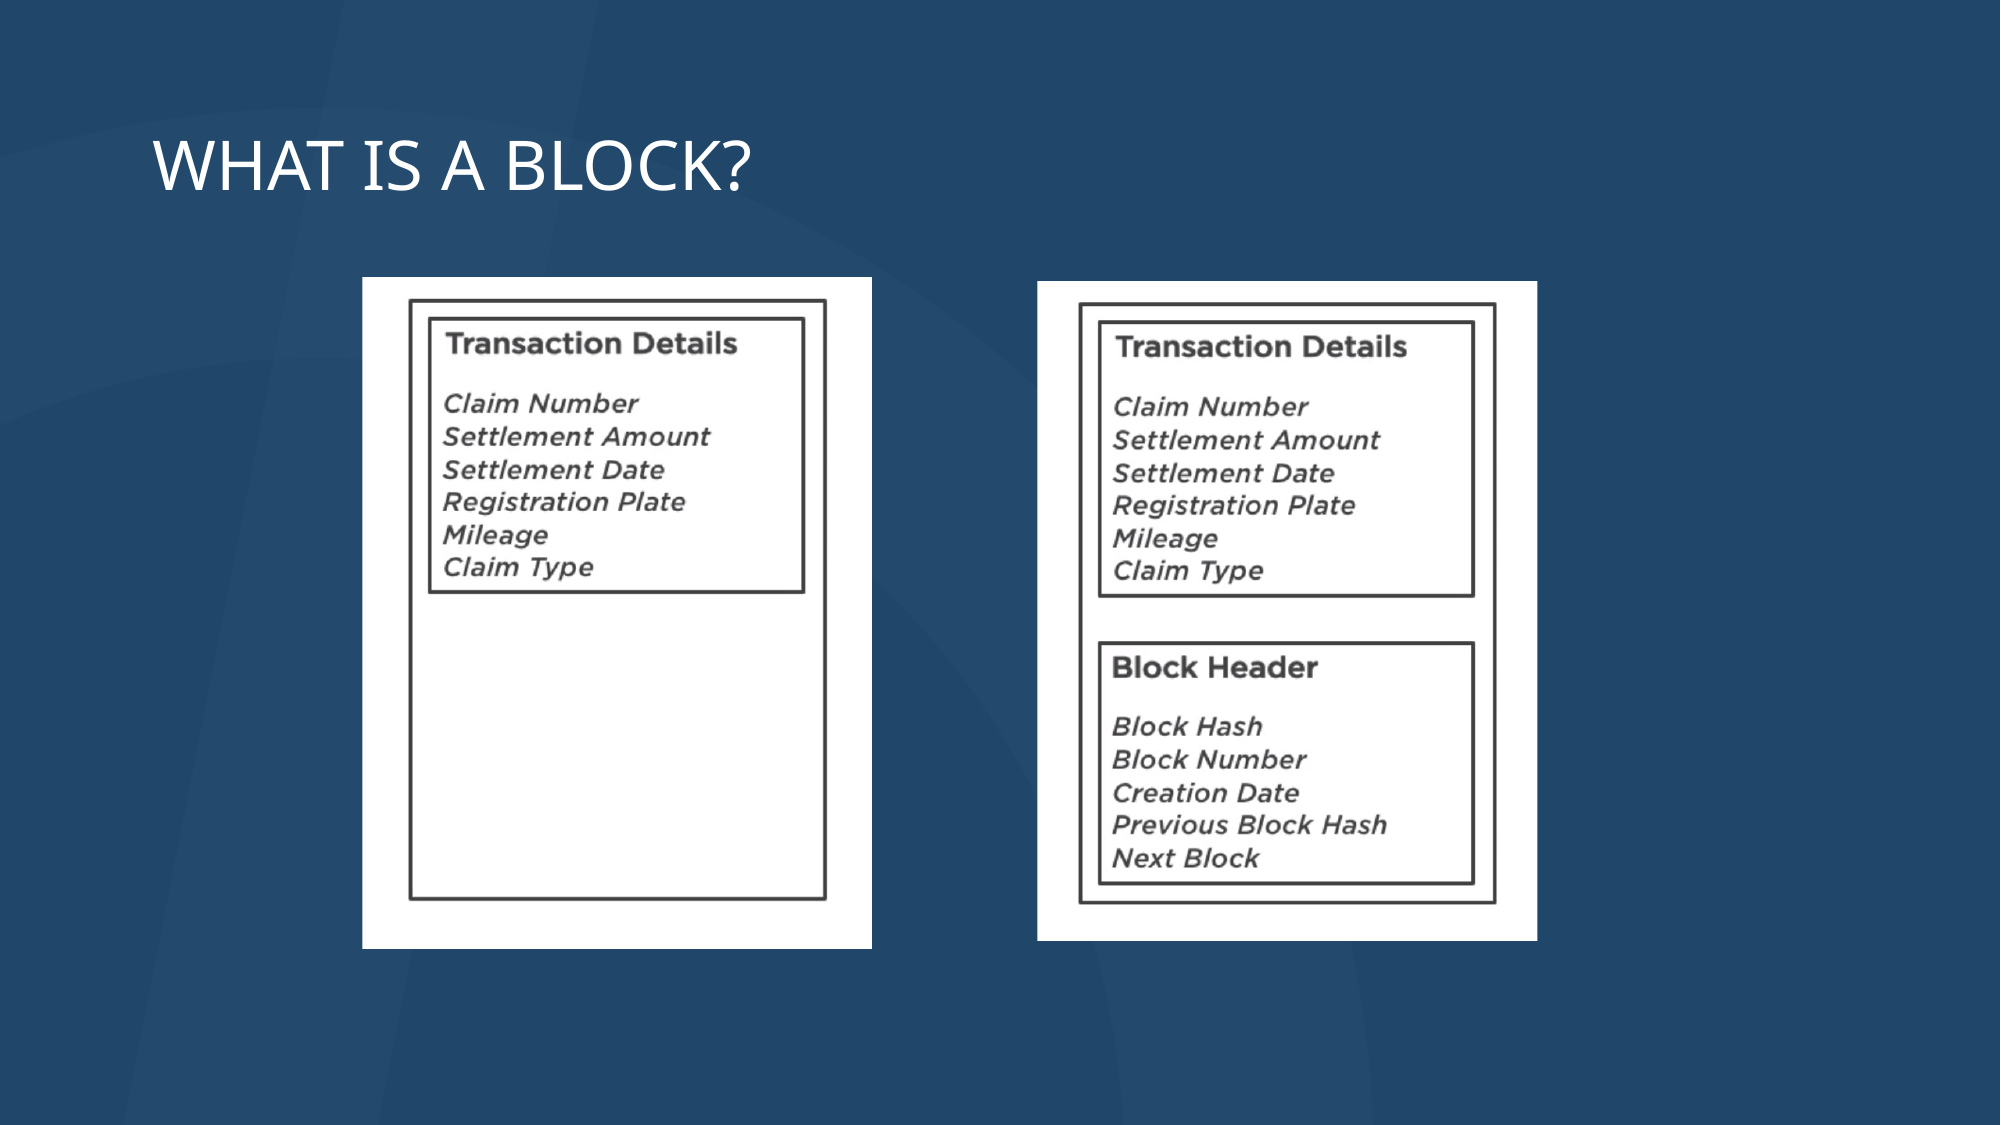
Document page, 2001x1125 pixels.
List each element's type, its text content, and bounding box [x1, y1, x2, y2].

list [1037, 281, 1538, 941]
title WHAT IS A BLOCK? [137, 59, 1863, 278]
picture [362, 277, 872, 949]
